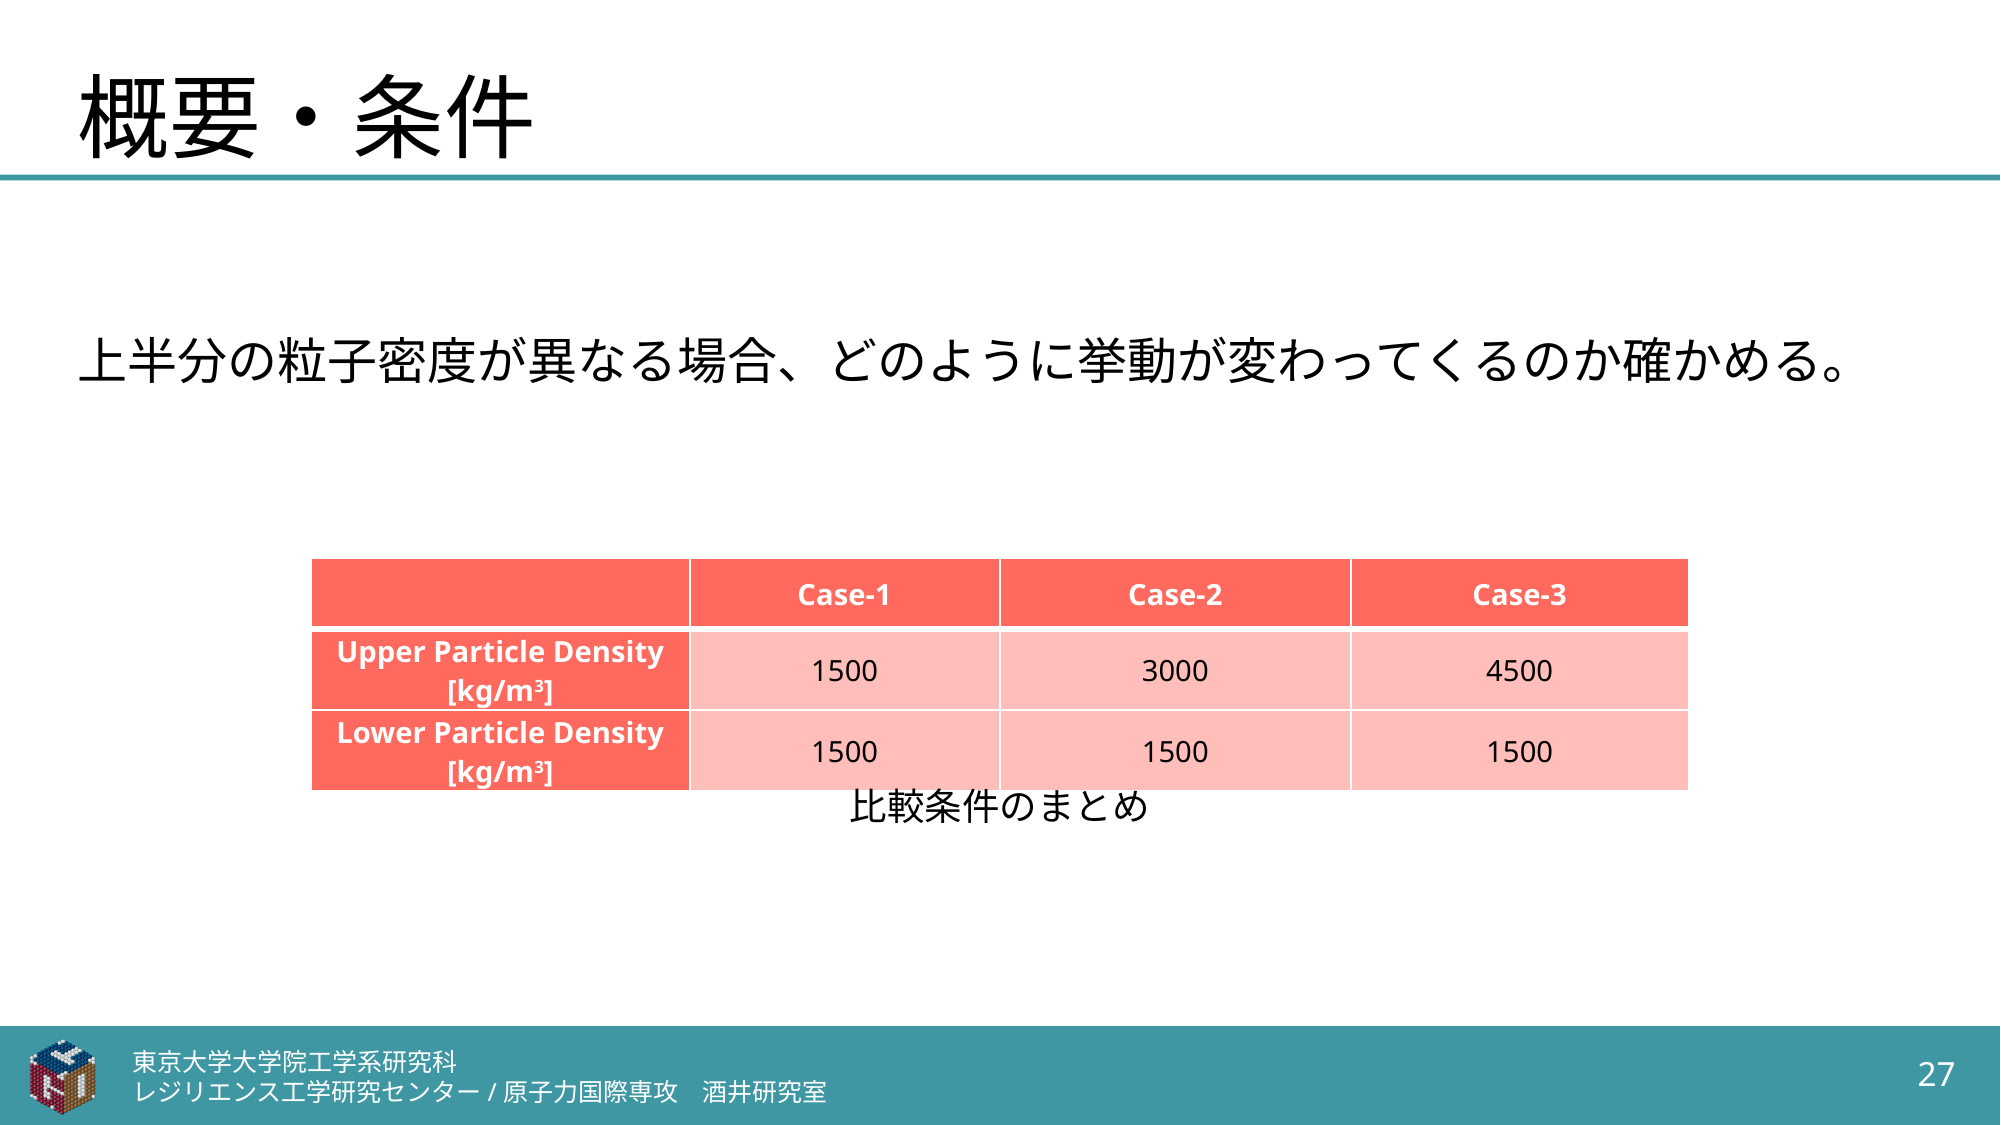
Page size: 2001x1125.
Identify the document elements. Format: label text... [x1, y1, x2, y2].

table_cell 1500 [691, 711, 999, 775]
table_header Case-3 [1352, 559, 1688, 626]
footer 東京大学大学院工学系研究科 レジリエンス工学研究センター/原子力国際専攻 酒井研究室 [117, 1046, 1021, 1107]
table_cell 1500 [691, 632, 999, 709]
table_cell 1500 [1001, 711, 1350, 775]
table_cell Upper Particle Density [kg/m3] [312, 632, 689, 709]
table_cell 1500 [1352, 711, 1688, 790]
table_cell Lower Particle Density [kg/m3] [312, 711, 689, 790]
picture [29, 1038, 96, 1115]
text_box 比較条件のまとめ [344, 775, 1656, 836]
table_cell 3000 [1001, 632, 1350, 709]
table_header Case-1 [691, 559, 999, 626]
table_cell 4500 [1352, 632, 1688, 709]
table_header [312, 559, 689, 626]
text_box 上半分の粒子密度が異なる場合、どのように挙動が変わってくるのか確かめる。 [62, 321, 1876, 397]
table_header Case-2 [1001, 559, 1350, 626]
title 概要・条件 [62, 0, 1700, 175]
slide_number 27 [1520, 1046, 1971, 1107]
